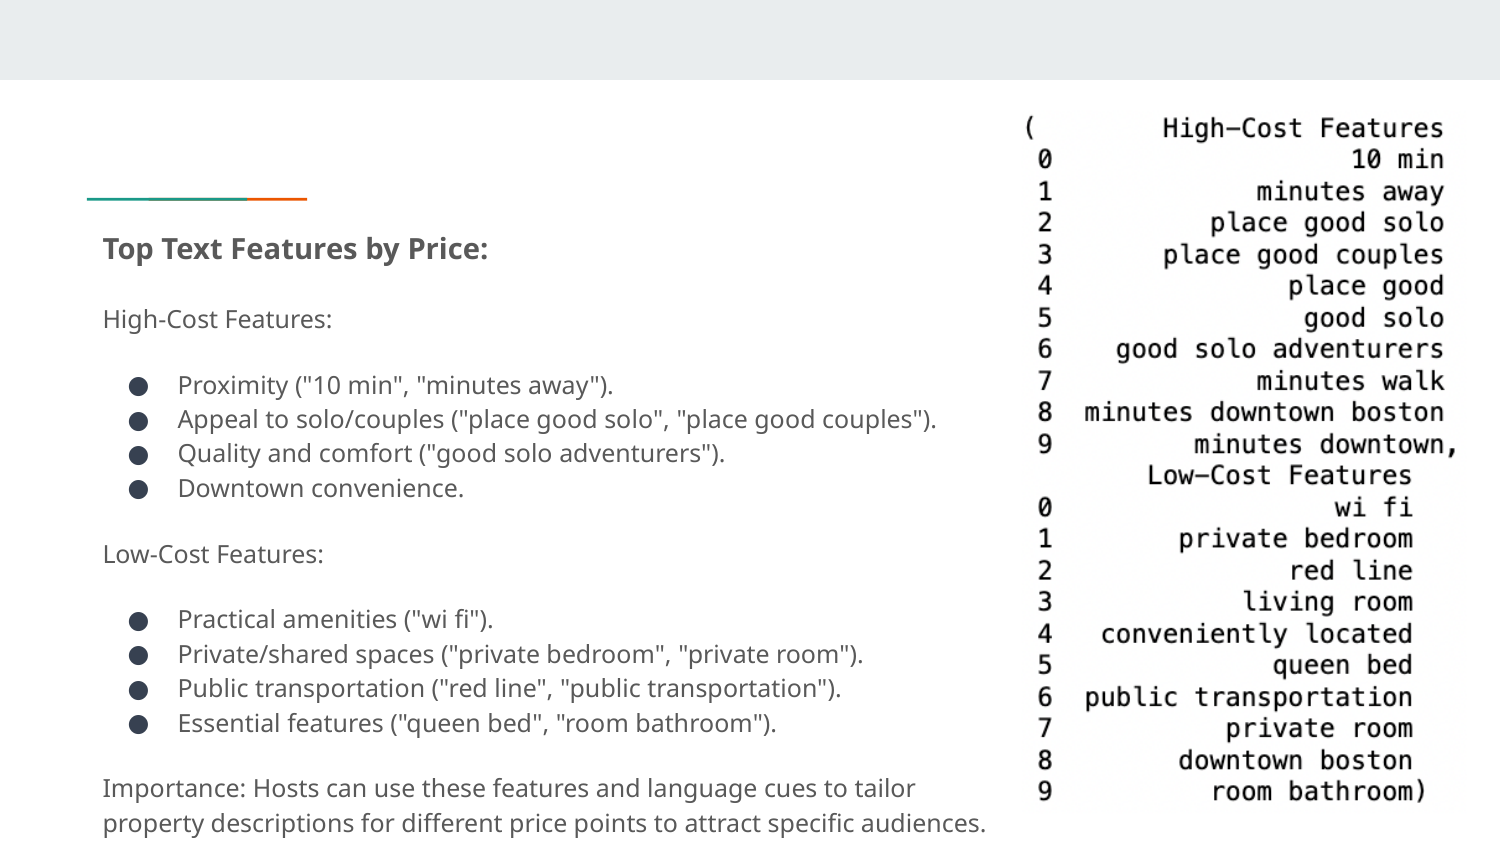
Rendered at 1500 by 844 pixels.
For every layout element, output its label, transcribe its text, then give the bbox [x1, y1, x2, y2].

list Top Text Features by Price: High-Cost Features: Proximity ("10 min", "minutes away"). Appeal to solo/couples ("place good solo", "place good couples"). Quality and comfort ("good solo adventurers"). Downtown convenience. Low-Cost Features: Practical amenities ("wi fi"). Private/shared spaces ("private bedroom", "private room"). Public transportation ("red line", "public transportation"). Essential features ("queen bed", "room bathroom"). Importance: Hosts can use these features and language cues to tailor property descriptions for different price points to attract specific audiences. [87, 215, 1022, 836]
picture [1020, 110, 1467, 814]
